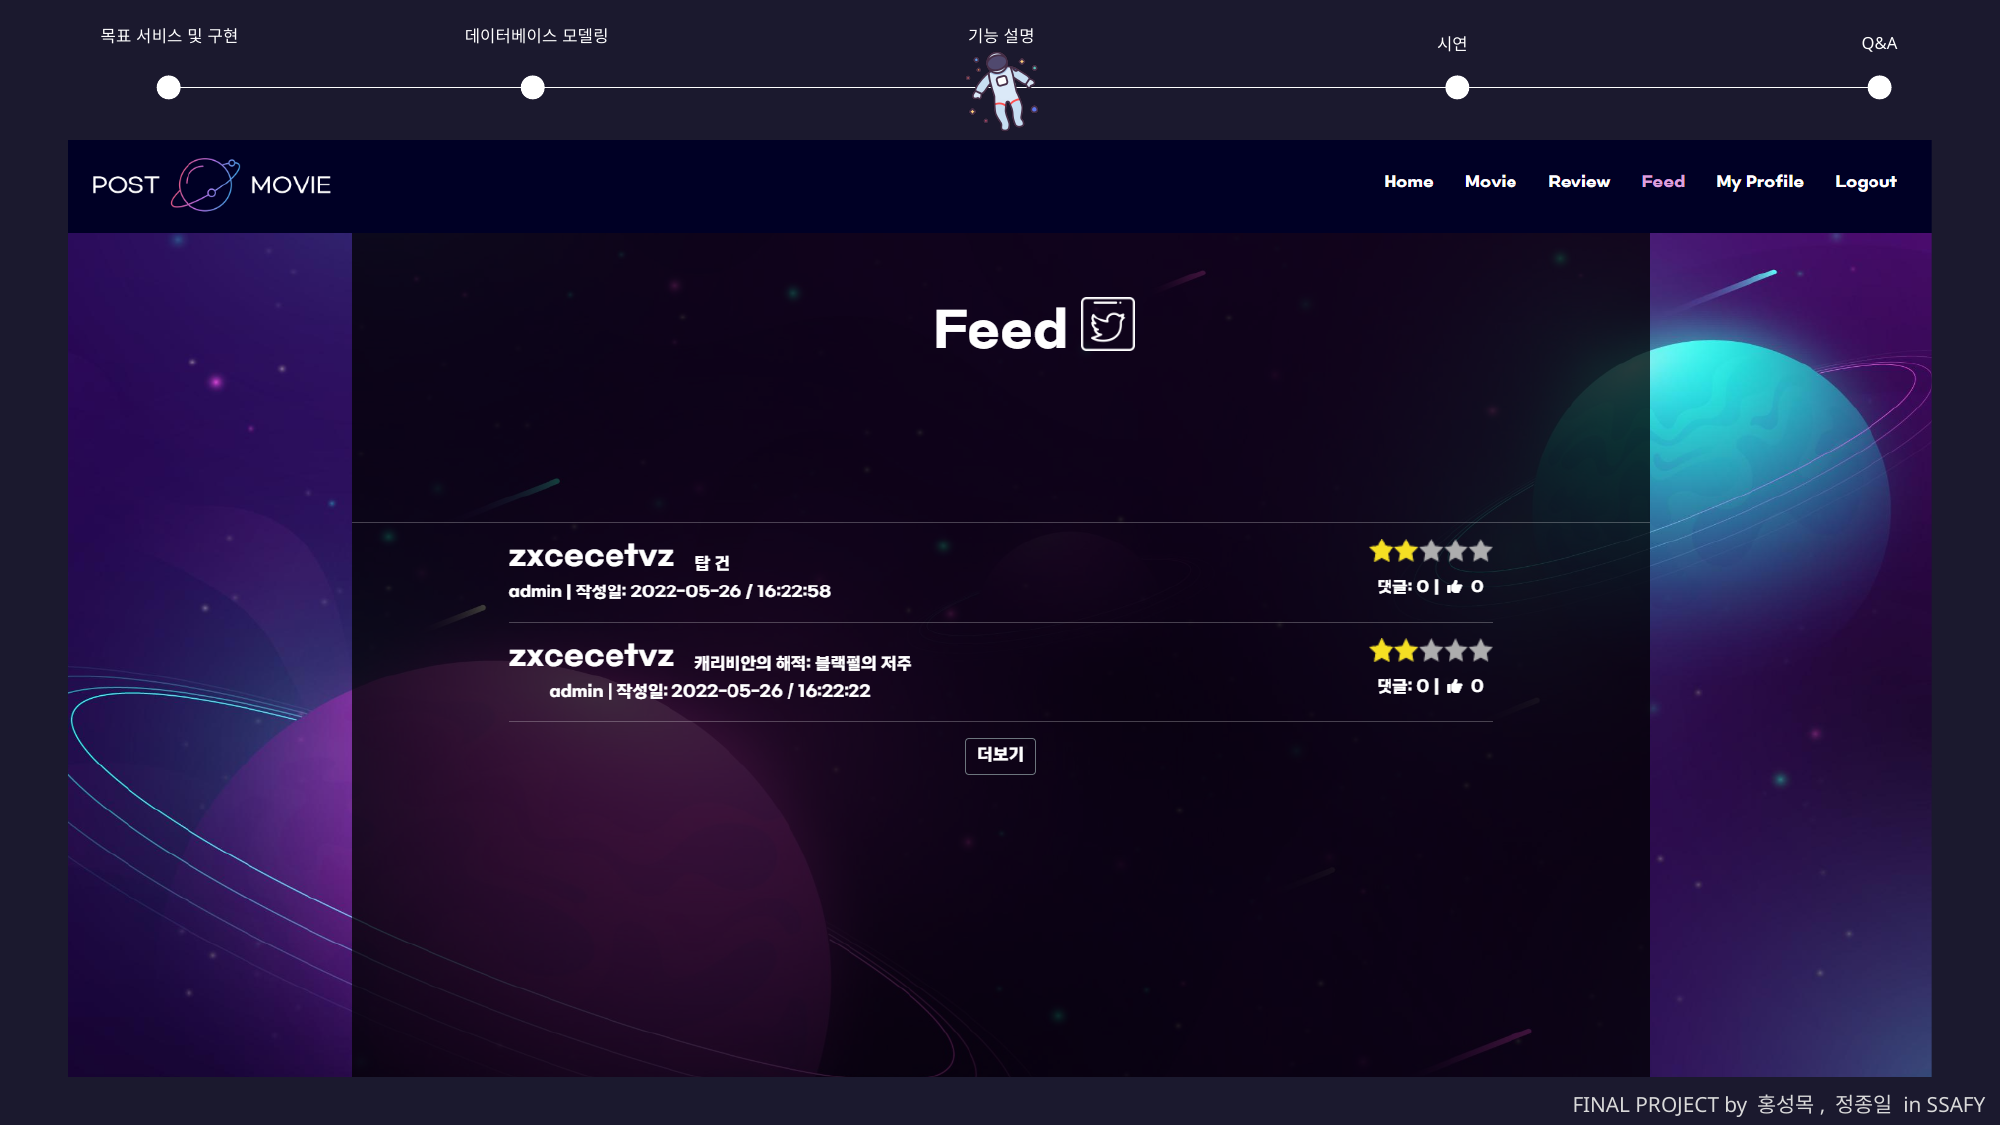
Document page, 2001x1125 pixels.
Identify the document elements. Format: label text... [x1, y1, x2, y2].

picture [963, 51, 1043, 132]
text_box Q&A [1846, 25, 1914, 61]
text_box [67, 139, 1933, 1078]
text_box FINAL PROJECT by 홍성목, 정종일 in SSAFY [1557, 1084, 2000, 1125]
text_box 기능 설명 [953, 18, 1055, 53]
text_box [1867, 75, 1892, 100]
text_box 시연 [1422, 5, 1493, 61]
text_box [1445, 75, 1470, 87]
text_box [1445, 88, 1470, 100]
text_box [520, 88, 545, 100]
text_box [520, 75, 545, 87]
text_box [156, 75, 181, 100]
text_box 목표 서비스 및 구현 [85, 18, 274, 53]
text_box 데이터베이스 모델링 [450, 18, 638, 53]
